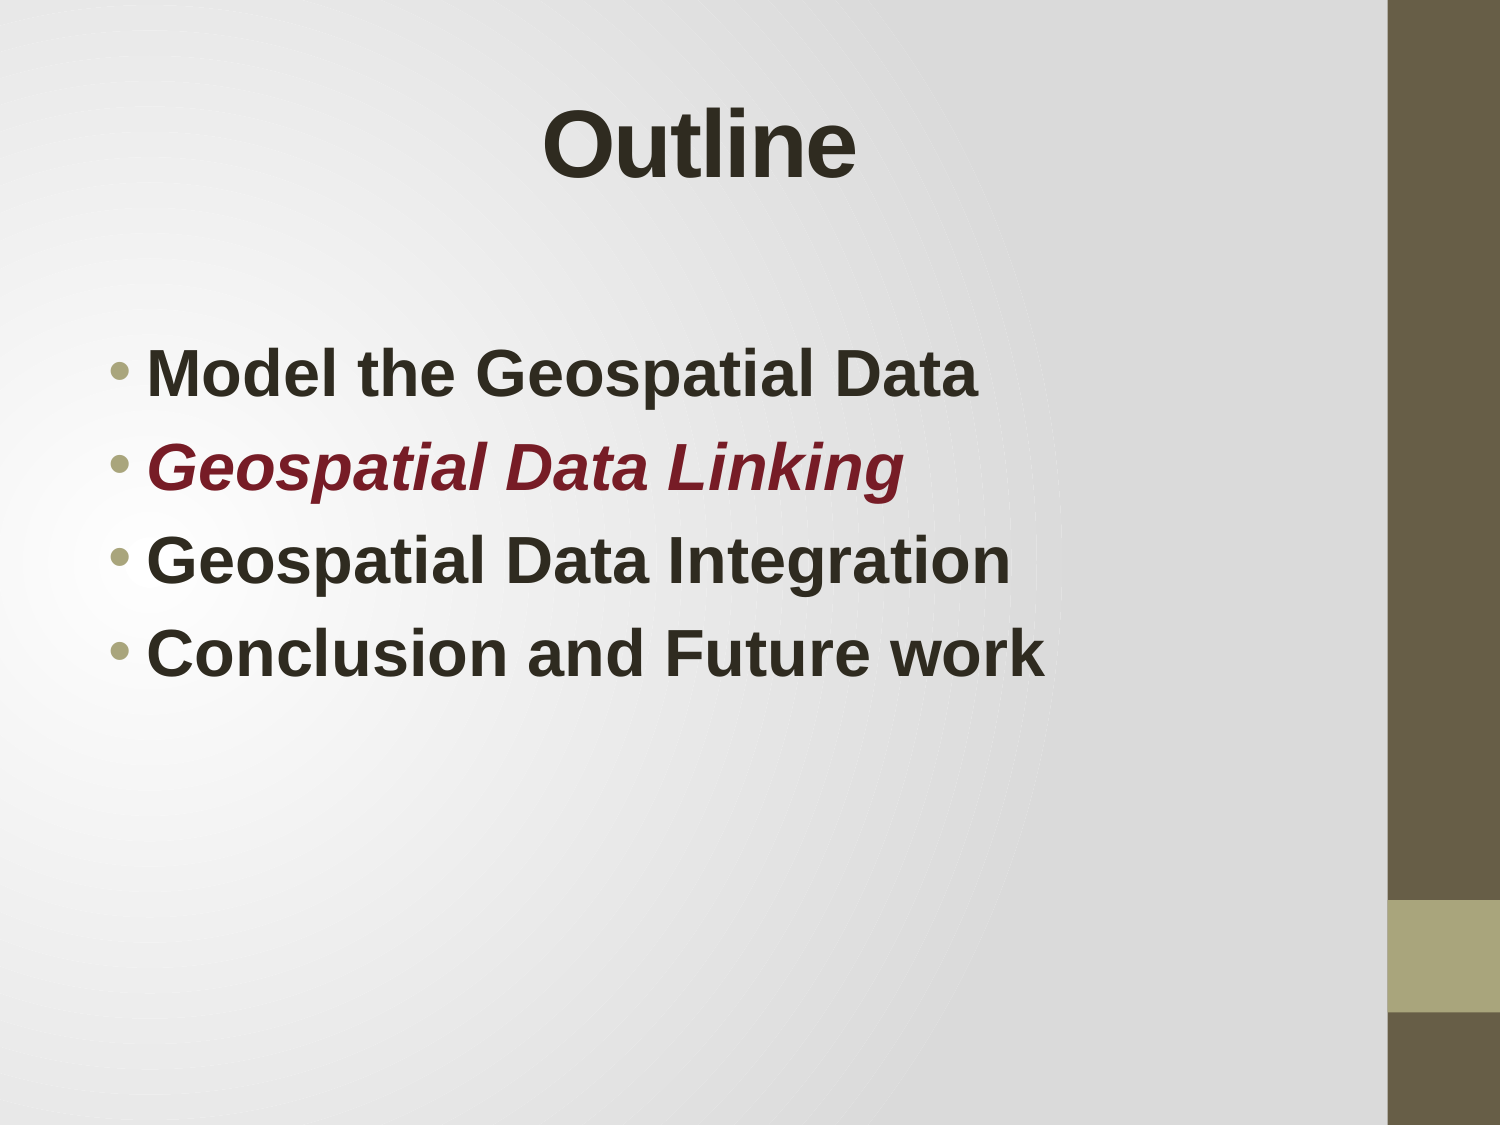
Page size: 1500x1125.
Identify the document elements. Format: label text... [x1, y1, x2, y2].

list Model the Geospatial Data Geospatial Data Linking Geospatial Data Integration Conclusion and Future work [75, 322, 1325, 801]
title Outline [75, 45, 1325, 233]
